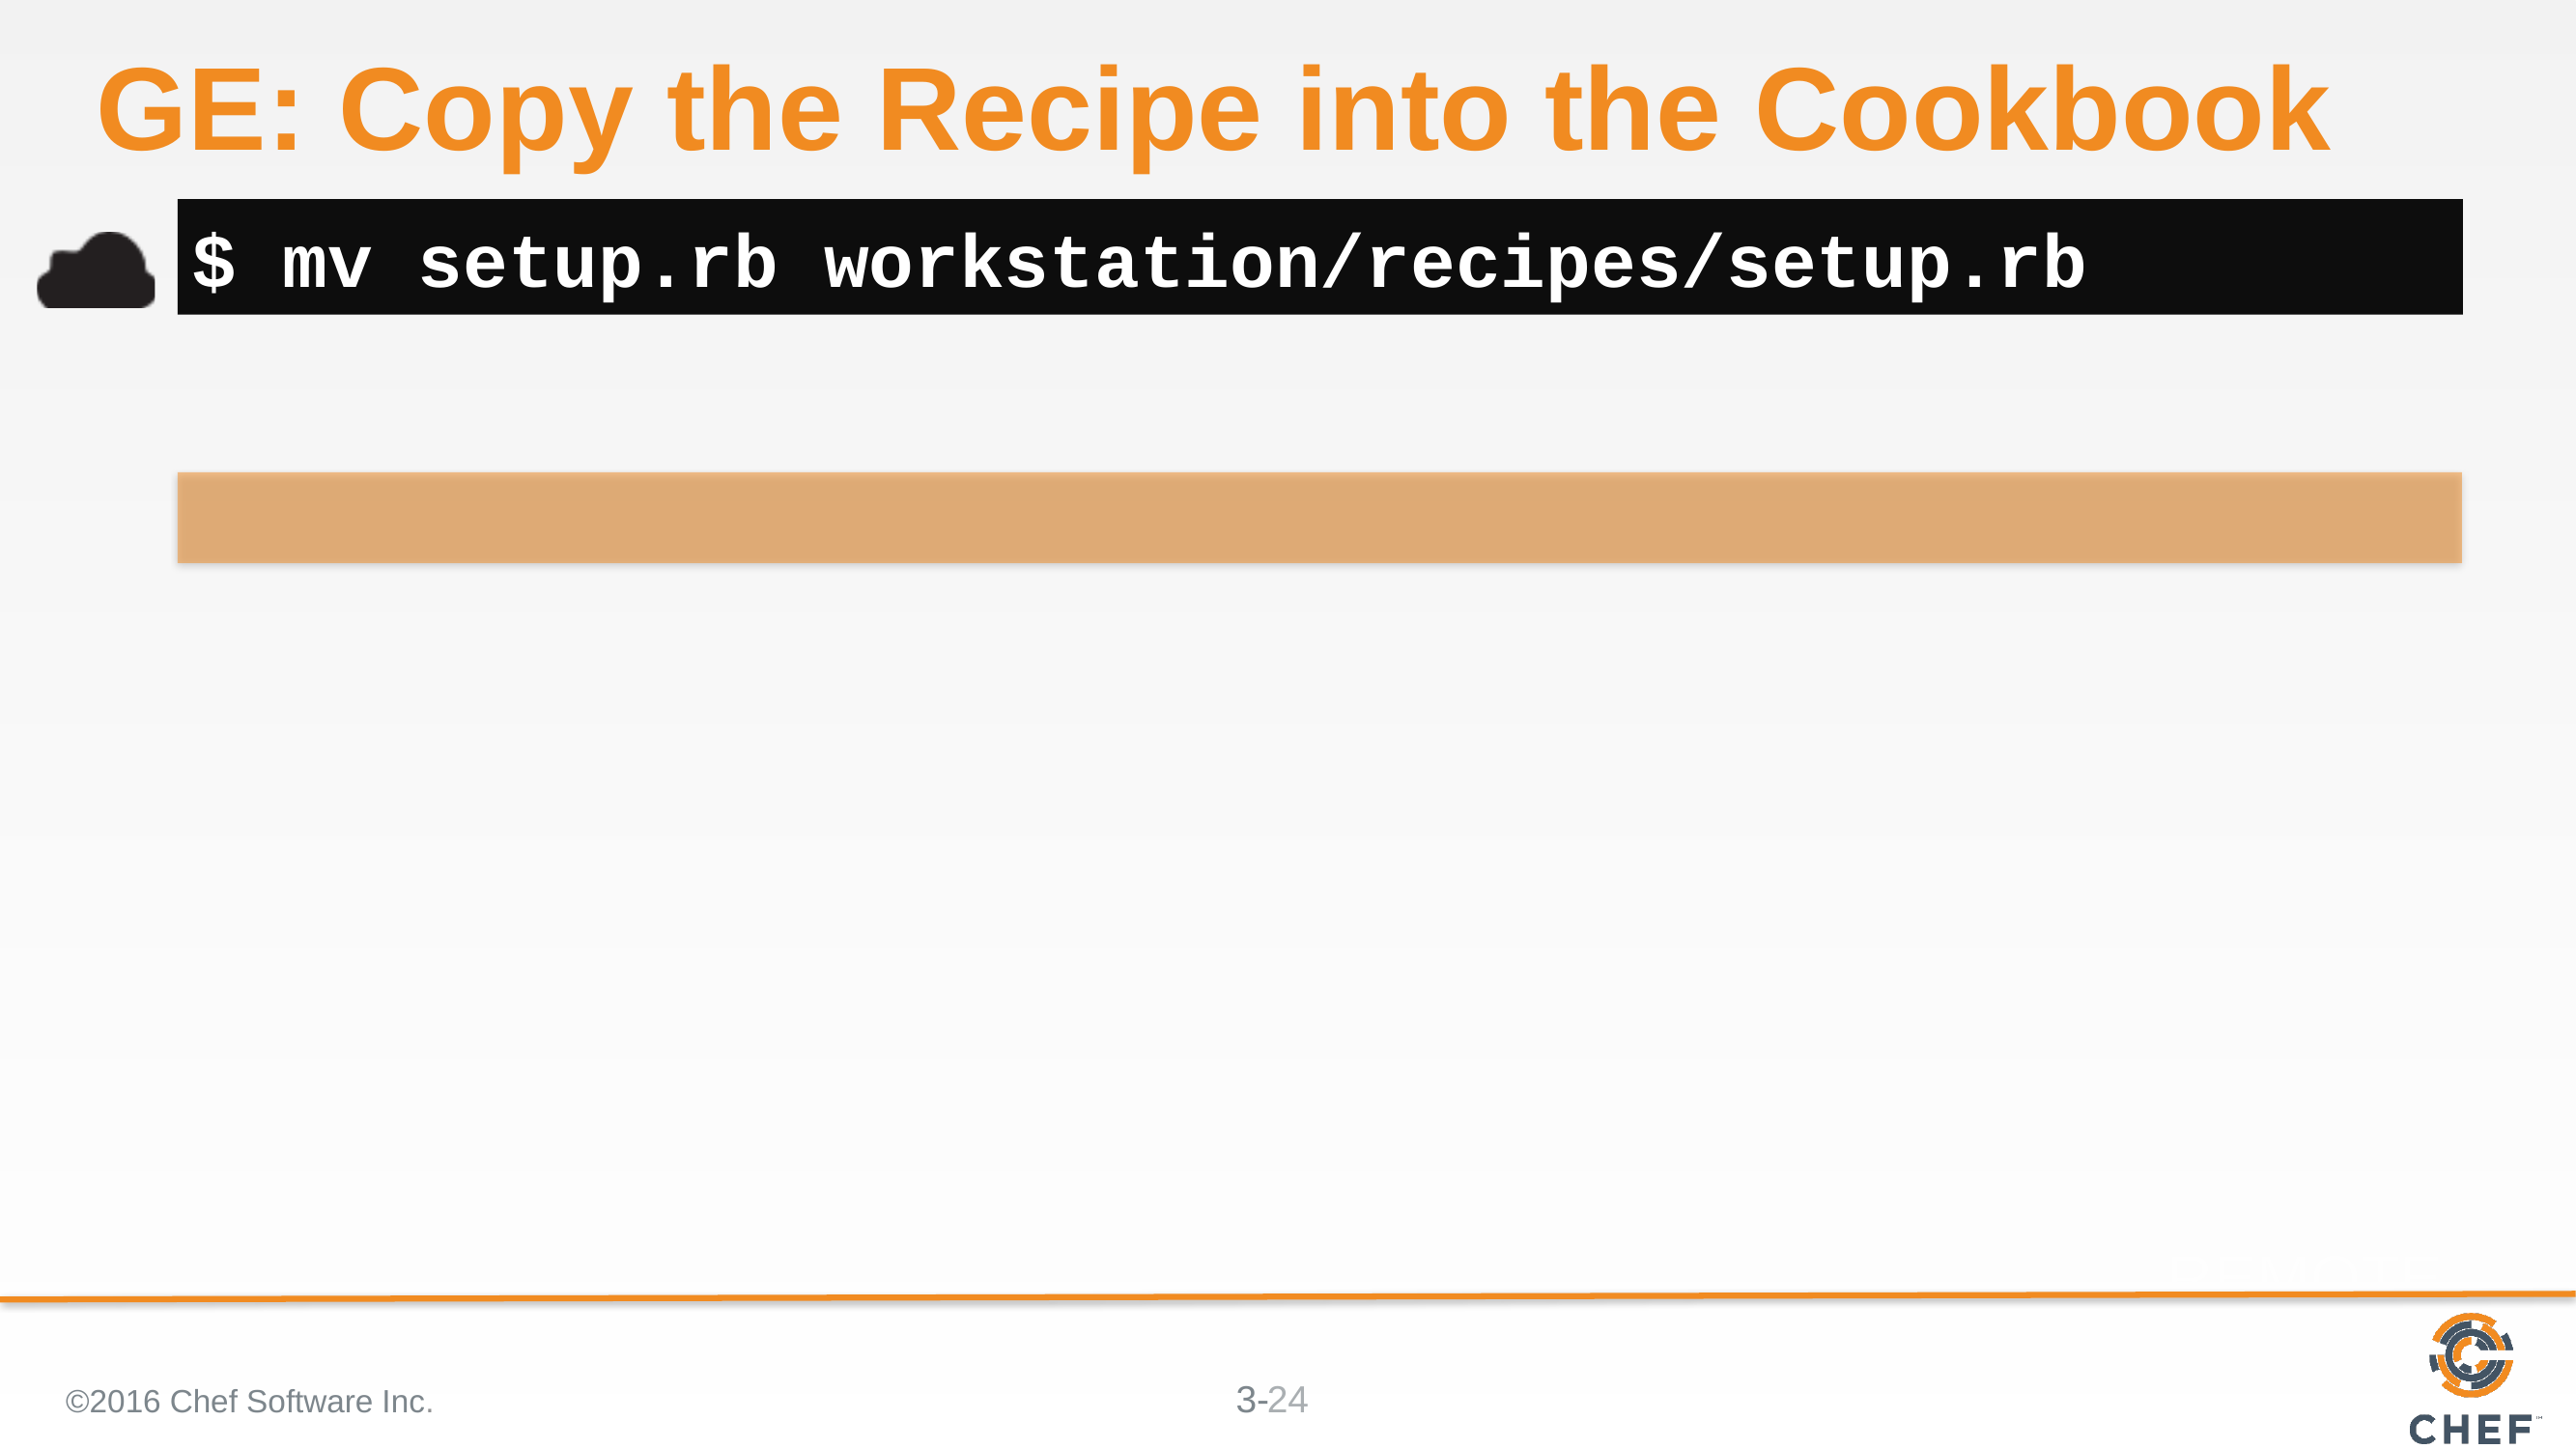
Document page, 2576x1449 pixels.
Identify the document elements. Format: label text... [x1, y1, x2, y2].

picture [2399, 1297, 2550, 1449]
slide_number 24 [998, 1359, 1578, 1437]
footer ©2016 Chef Software Inc. [51, 1359, 952, 1440]
list $ mv setup.rb workstation/recipes/setup.rb [177, 199, 2463, 315]
title GE: Copy the Recipe into the Cookbook [96, 48, 2463, 180]
